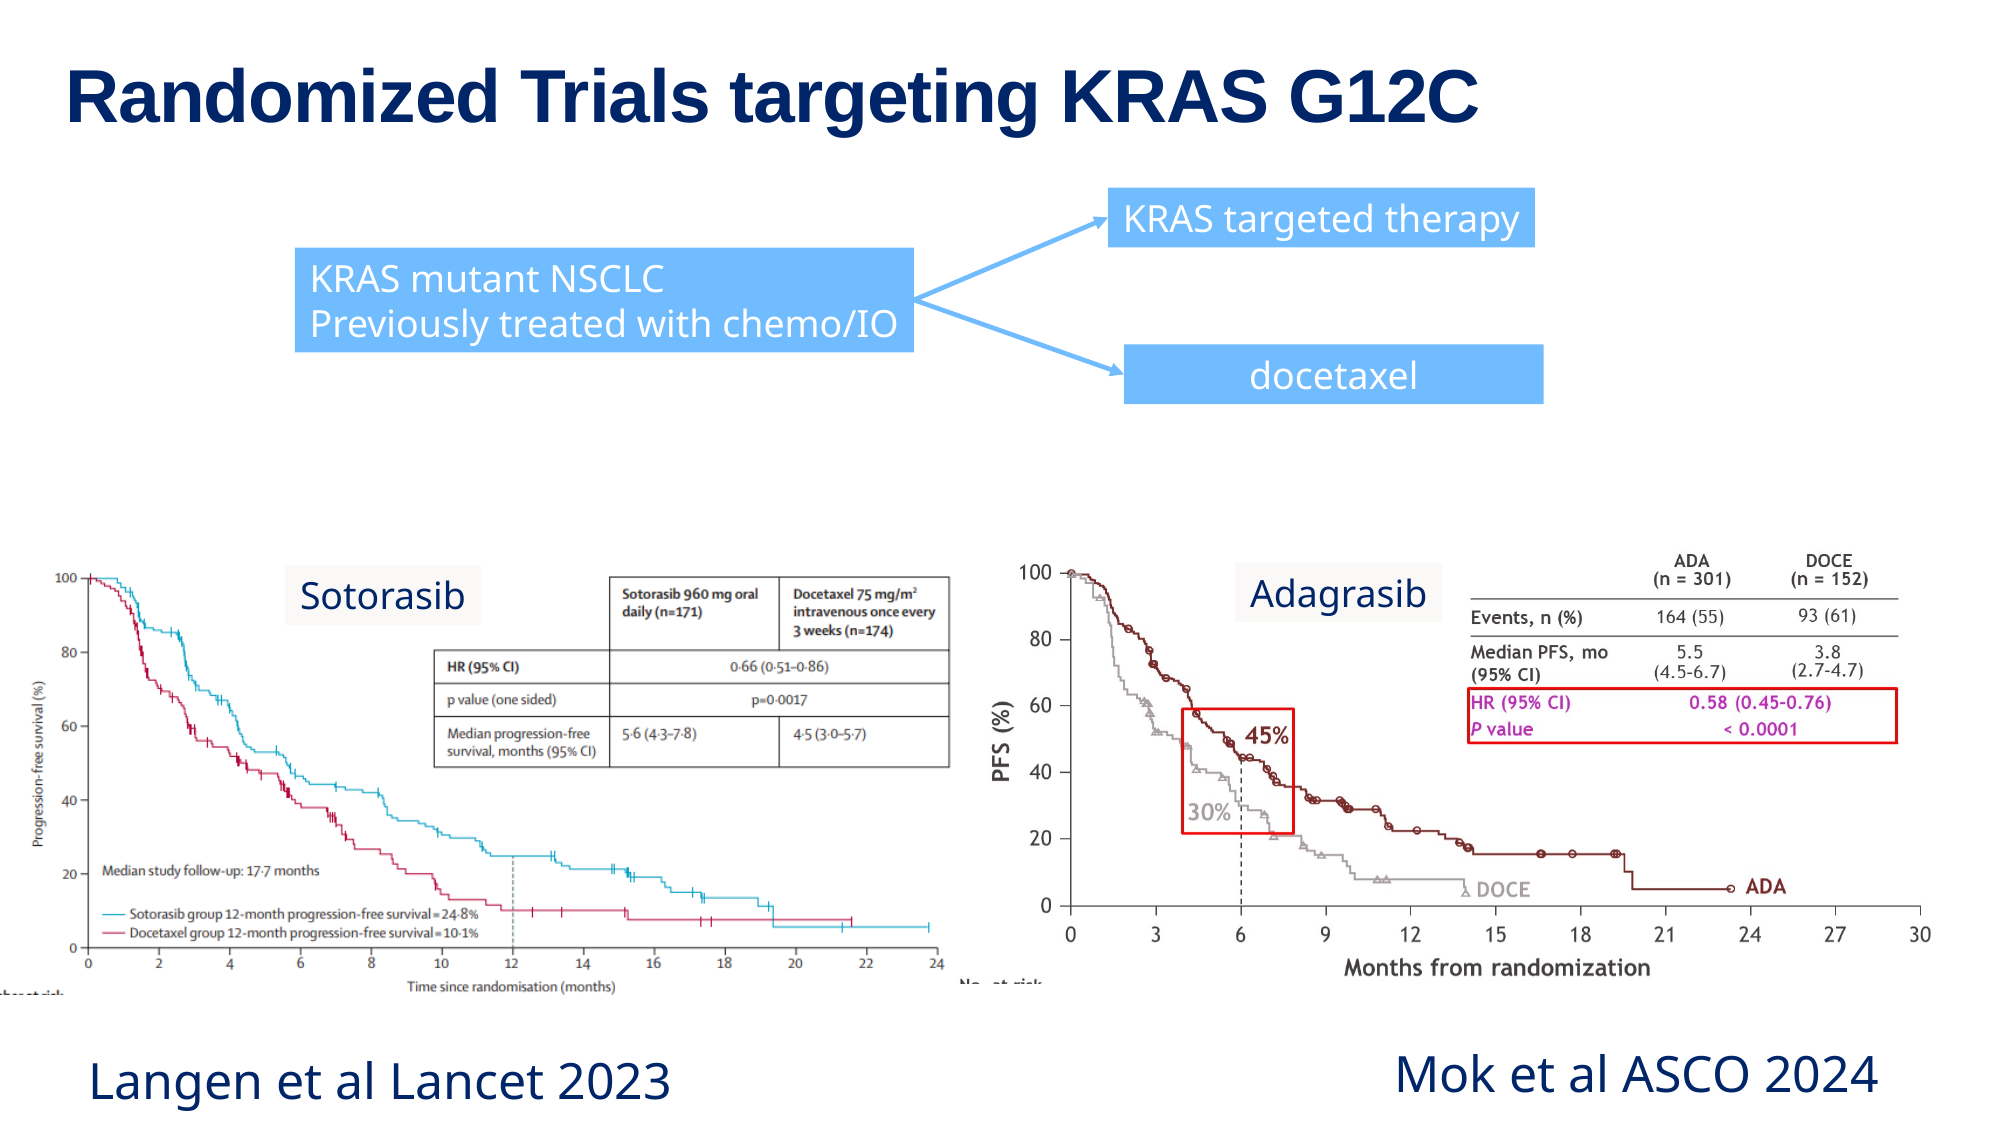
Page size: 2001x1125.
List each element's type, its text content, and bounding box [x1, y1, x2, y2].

text_box Mok et al ASCO 2024 [1379, 1034, 1894, 1110]
text_box KRAS targeted therapy [1108, 187, 1535, 248]
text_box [891, 300, 1125, 375]
text_box docetaxel [1124, 344, 1544, 405]
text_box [891, 217, 1125, 300]
text_box Langen et al Lancet 2023 [73, 1042, 688, 1118]
title Randomized Trials targeting KRAS G12C [65, 57, 1935, 235]
picture [0, 525, 1960, 995]
text_box KRAS mutant NSCLC Previously treated with chemo/IO [294, 247, 891, 353]
